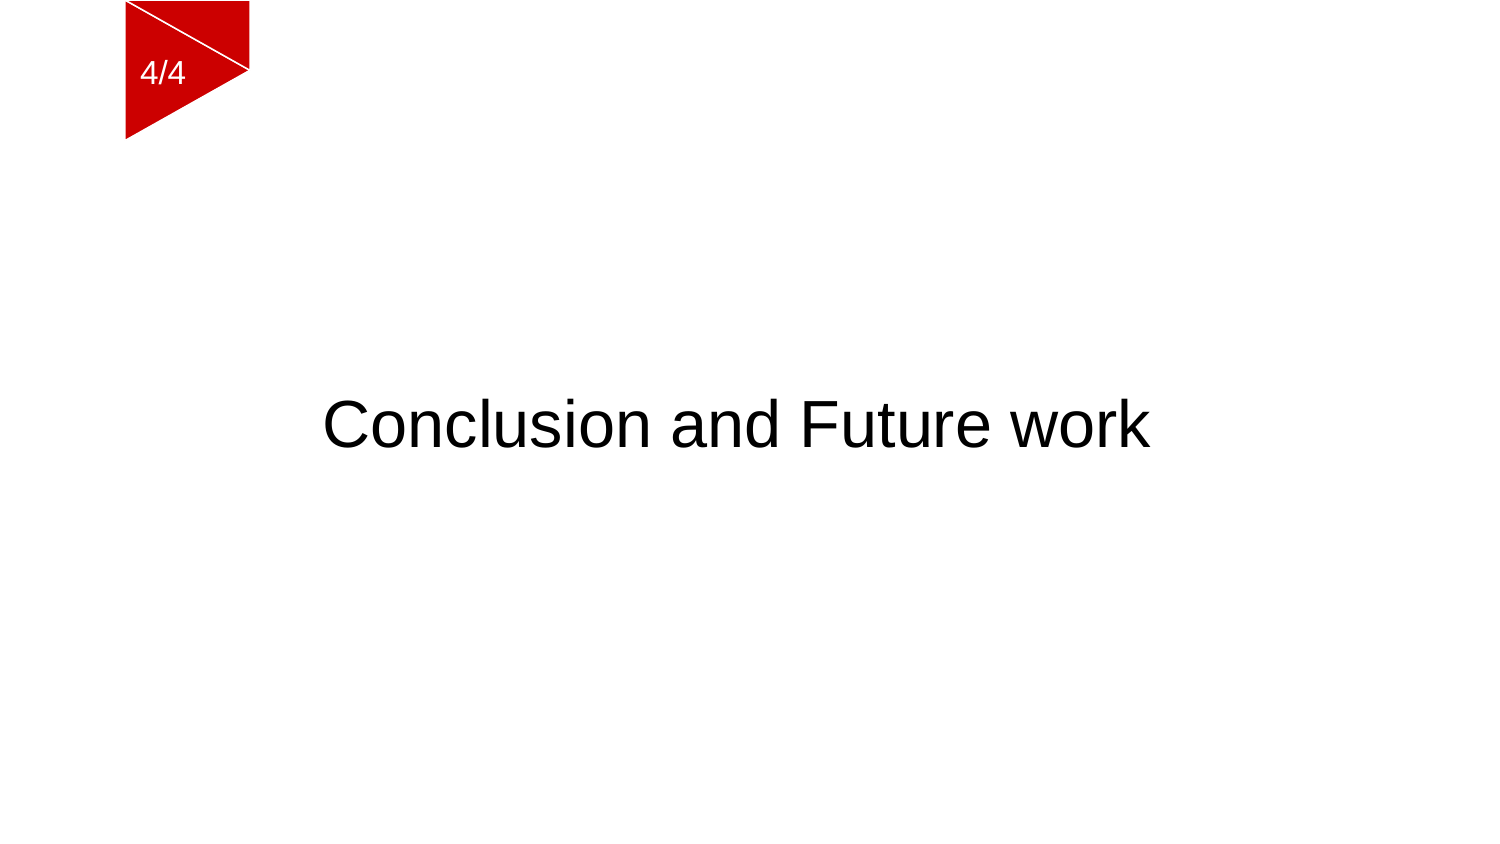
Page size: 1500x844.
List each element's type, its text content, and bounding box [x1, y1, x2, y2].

text_box Conclusion and Future work [307, 366, 1193, 477]
list 4/4 [125, 30, 218, 110]
